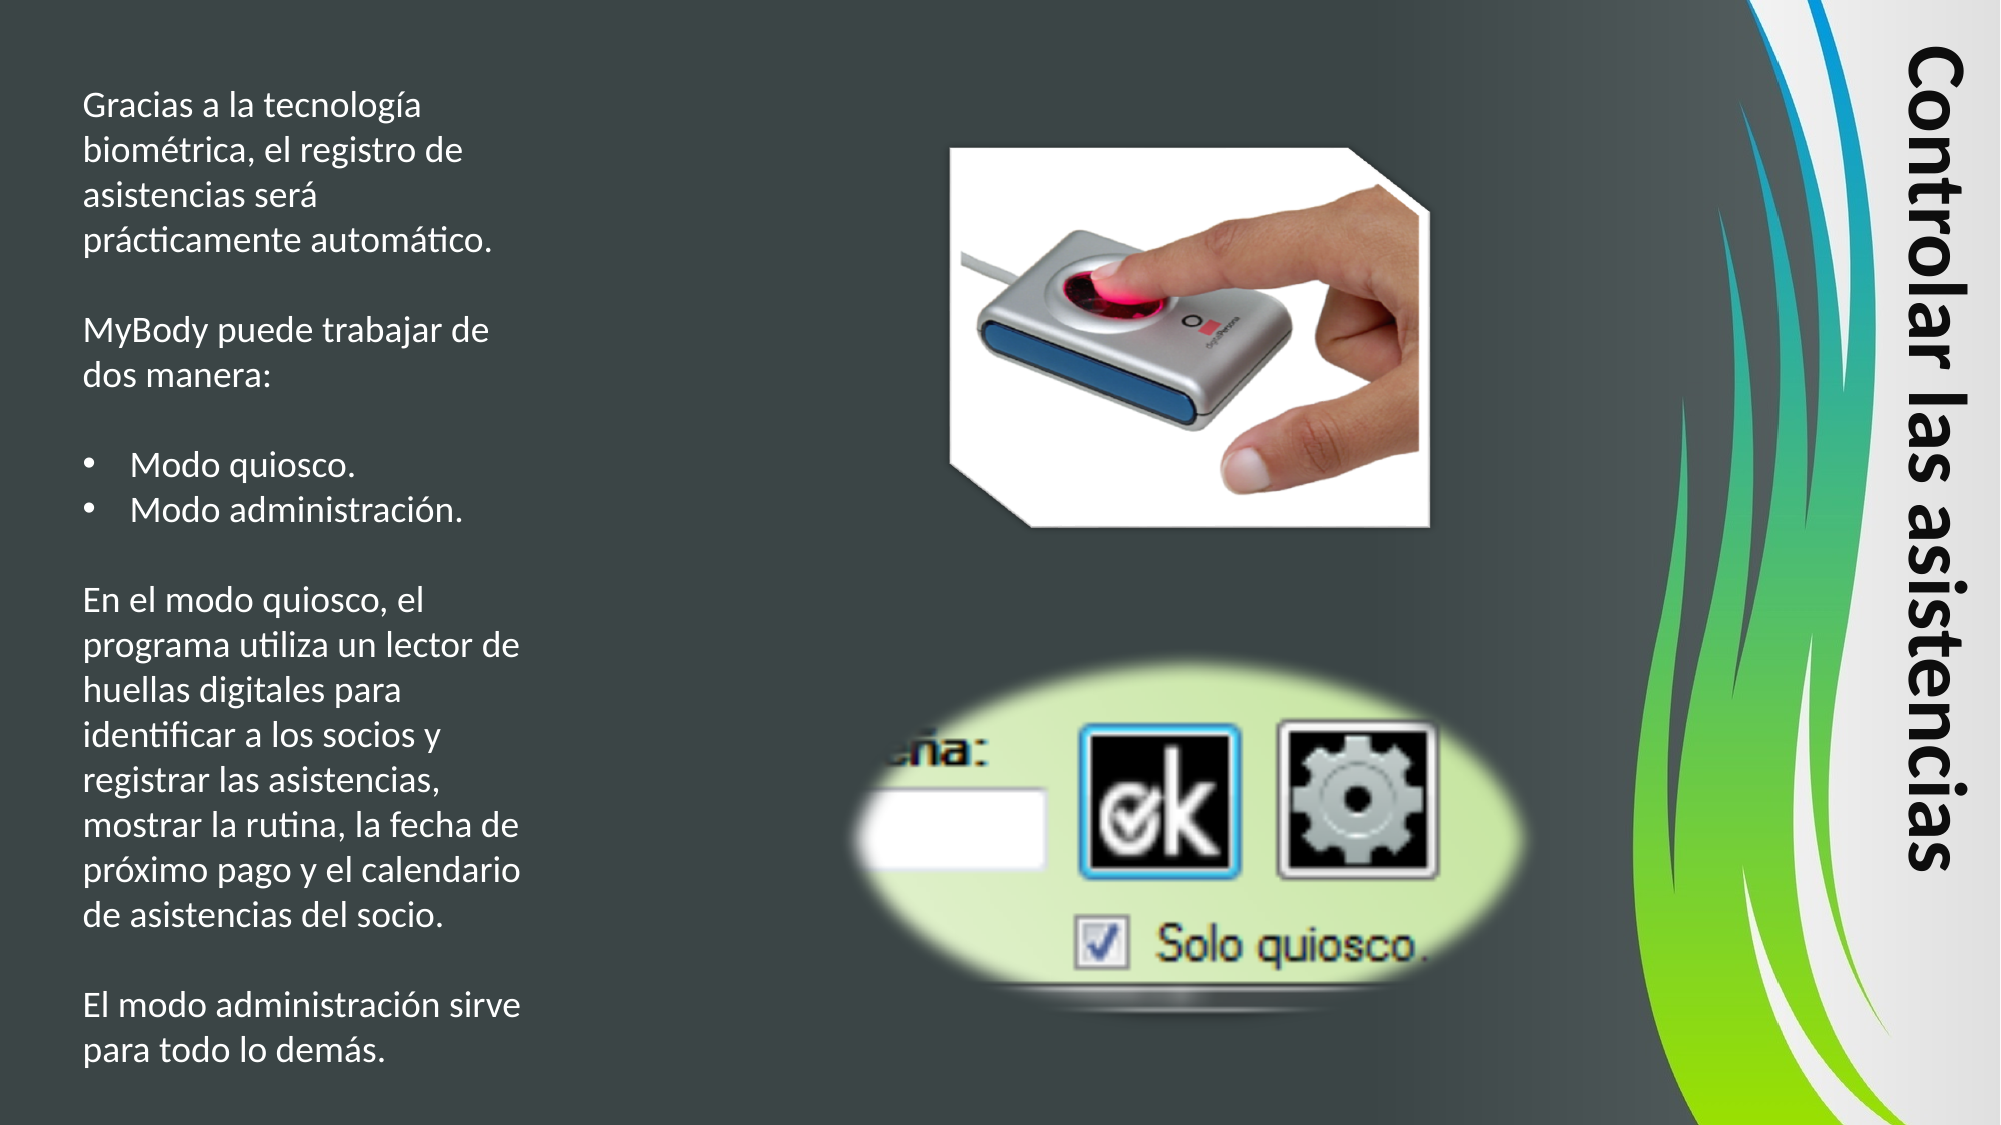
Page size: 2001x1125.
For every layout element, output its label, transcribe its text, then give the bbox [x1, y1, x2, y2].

text_box Gracias a la tecnología biométrica, el registro de asistencias será prácticamente automático. MyBody puede trabajar de dos manera: Modo quiosco. Modo administración. En el modo quiosco, el programa utiliza un lector de huellas digitales para identificar a los socios y registrar las asistencias, mostrar la rutina, la fecha de próximo pago y el calendario de asistencias del socio. El modo administración sirve para todo lo demás. [67, 72, 539, 1078]
text_box Controlar las asistencias [1885, 30, 2000, 1125]
picture [0, 0, 2001, 1125]
